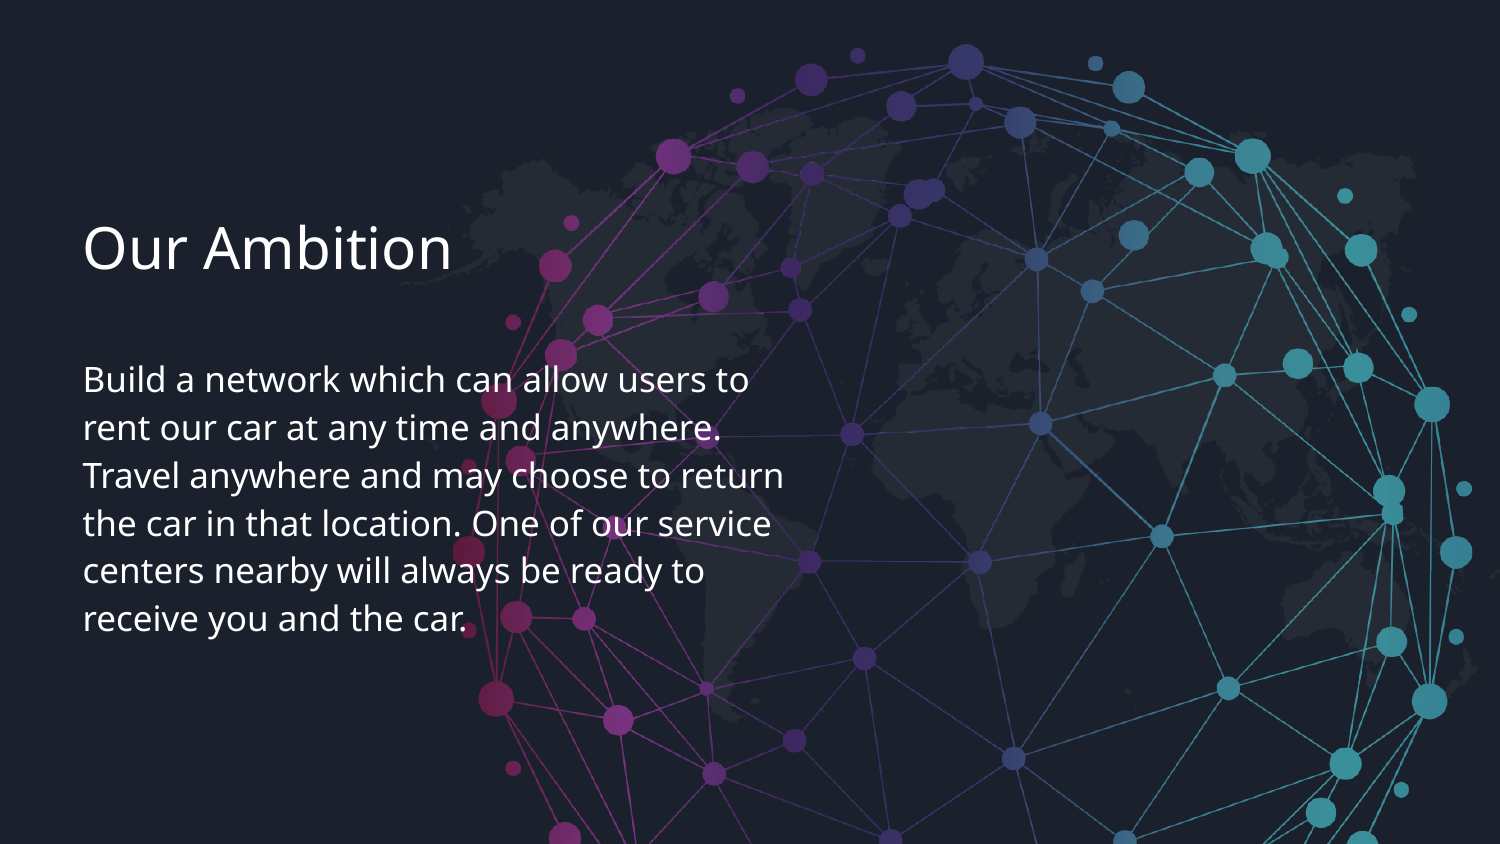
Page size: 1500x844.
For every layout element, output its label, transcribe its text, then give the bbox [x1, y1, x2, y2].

title Our Ambition [67, 192, 393, 381]
picture [398, 43, 1500, 844]
title Build a network which can allow users to rent our car at any time and anywhere. Travel anywhere and may choose to return the car in that location. One of our service centers nearby will always be ready to receive you and the car. [67, 381, 393, 661]
